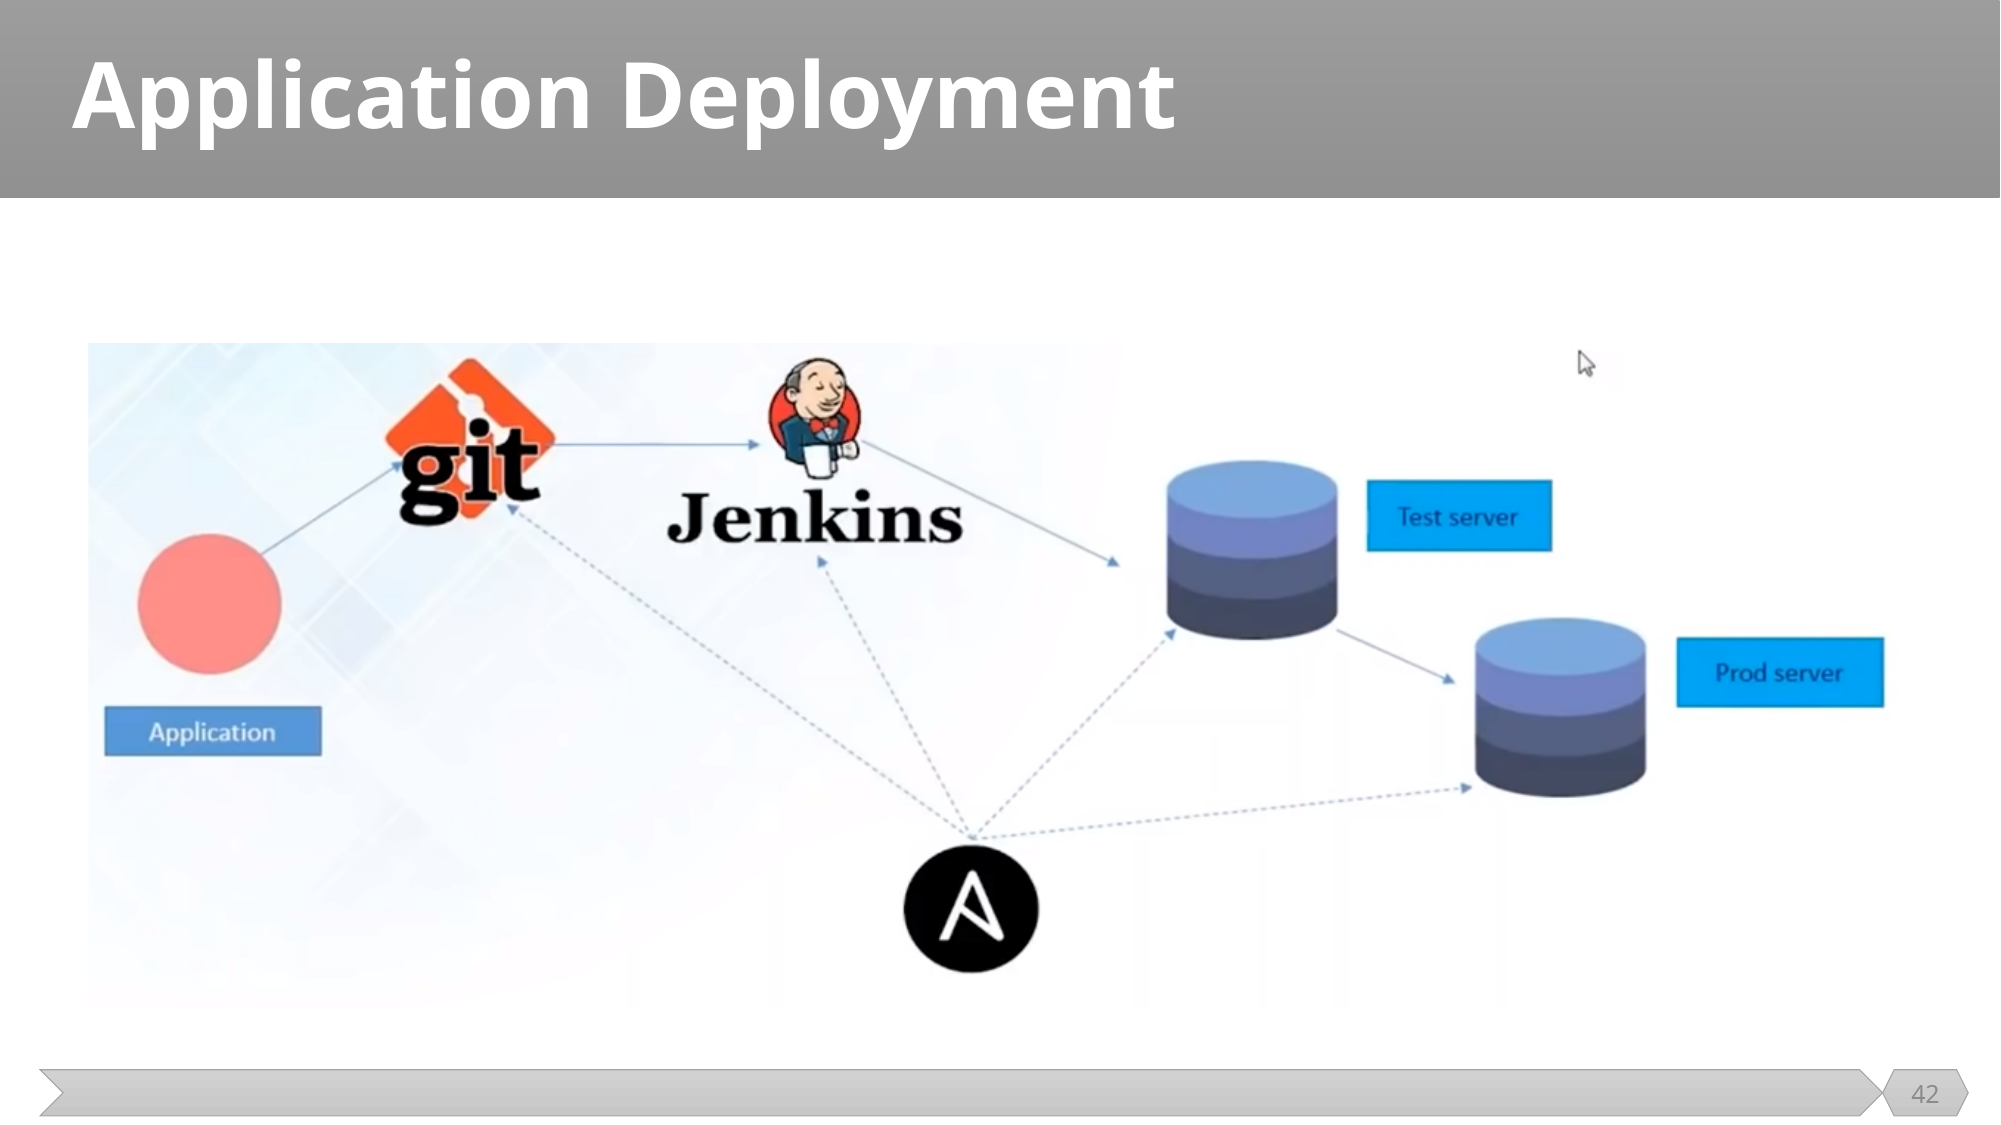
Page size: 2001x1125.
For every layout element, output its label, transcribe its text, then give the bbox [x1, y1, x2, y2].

title Application Deployment [56, 0, 1969, 199]
slide_number 42 [1882, 1065, 1969, 1125]
picture [88, 343, 1899, 1010]
